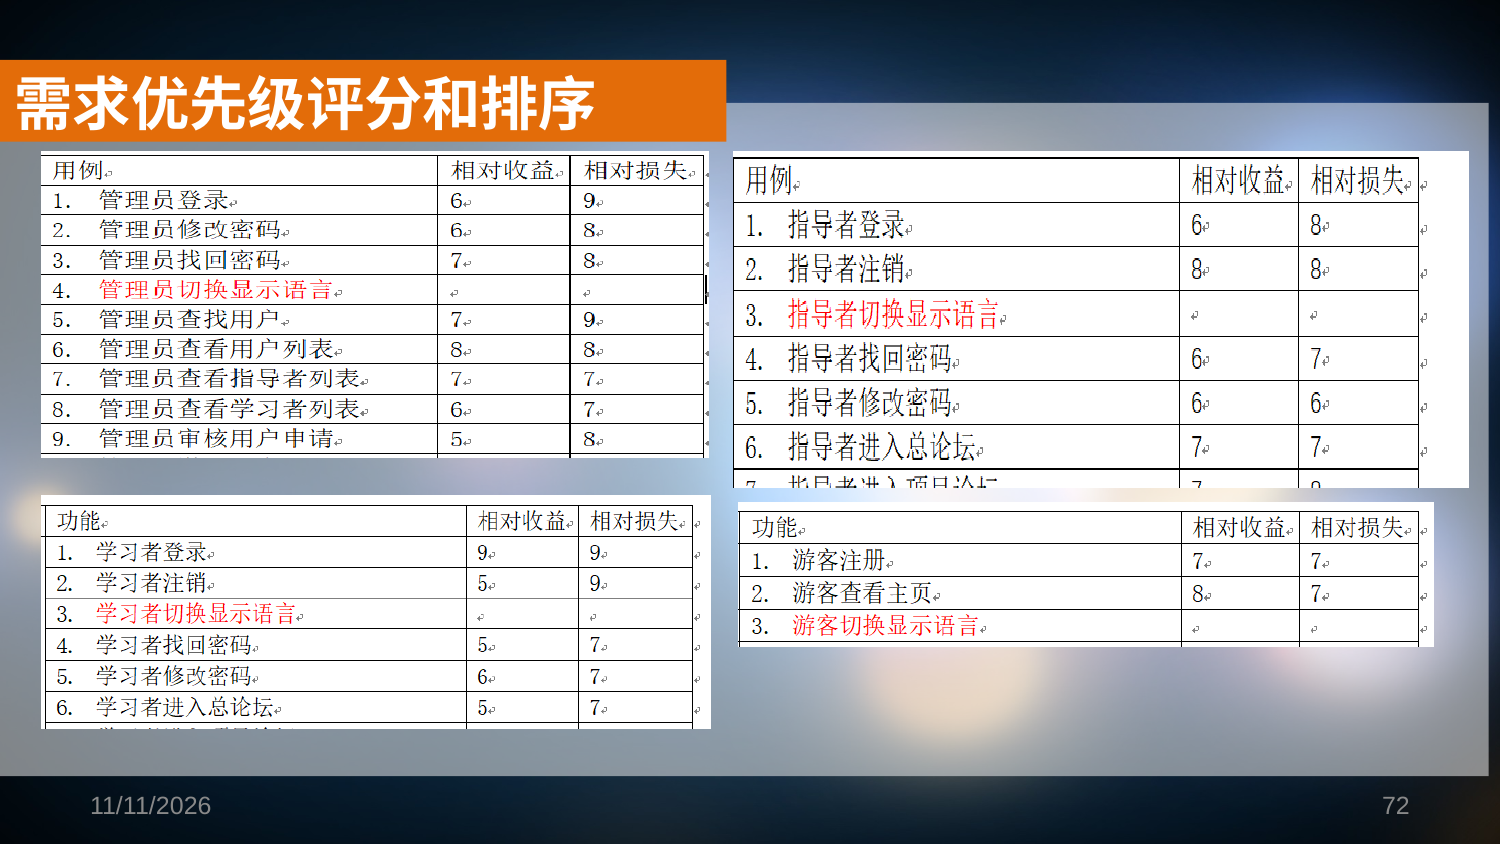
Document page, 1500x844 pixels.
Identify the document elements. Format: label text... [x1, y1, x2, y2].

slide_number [74, 781, 426, 828]
text_box 需求优先级评分和排序 [0, 59, 727, 145]
picture [733, 151, 1470, 488]
slide_number 72 [1074, 781, 1426, 828]
picture [0, 0, 1500, 844]
picture [738, 502, 1434, 647]
picture [41, 151, 709, 458]
text_box [0, 102, 1489, 777]
picture [41, 495, 711, 730]
